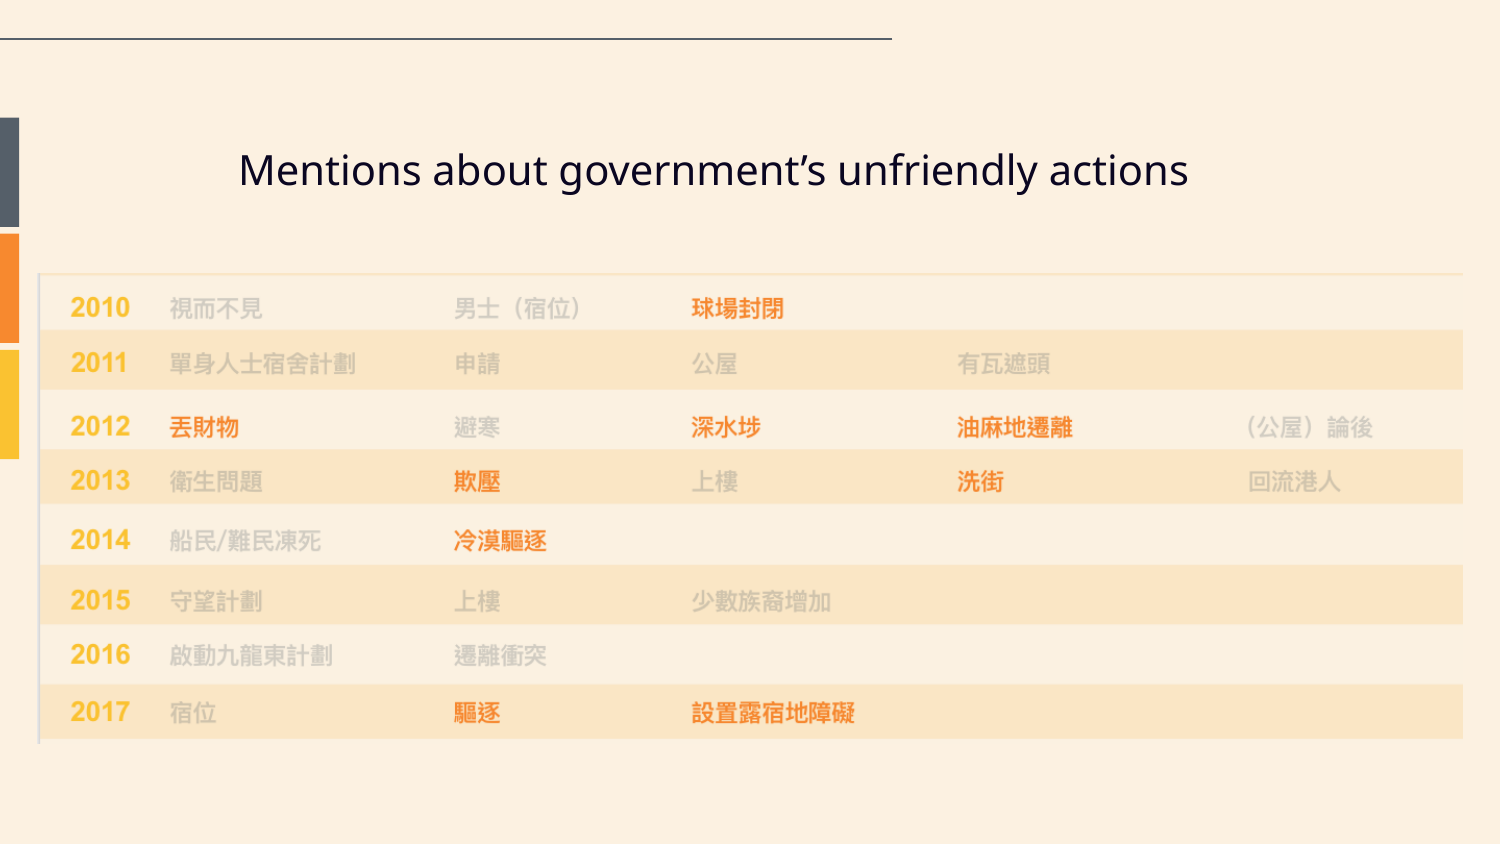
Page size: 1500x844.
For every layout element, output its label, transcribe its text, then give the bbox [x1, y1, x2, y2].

text_box Mentions about government’s unfriendly actions [223, 136, 1277, 202]
picture [37, 272, 1463, 745]
